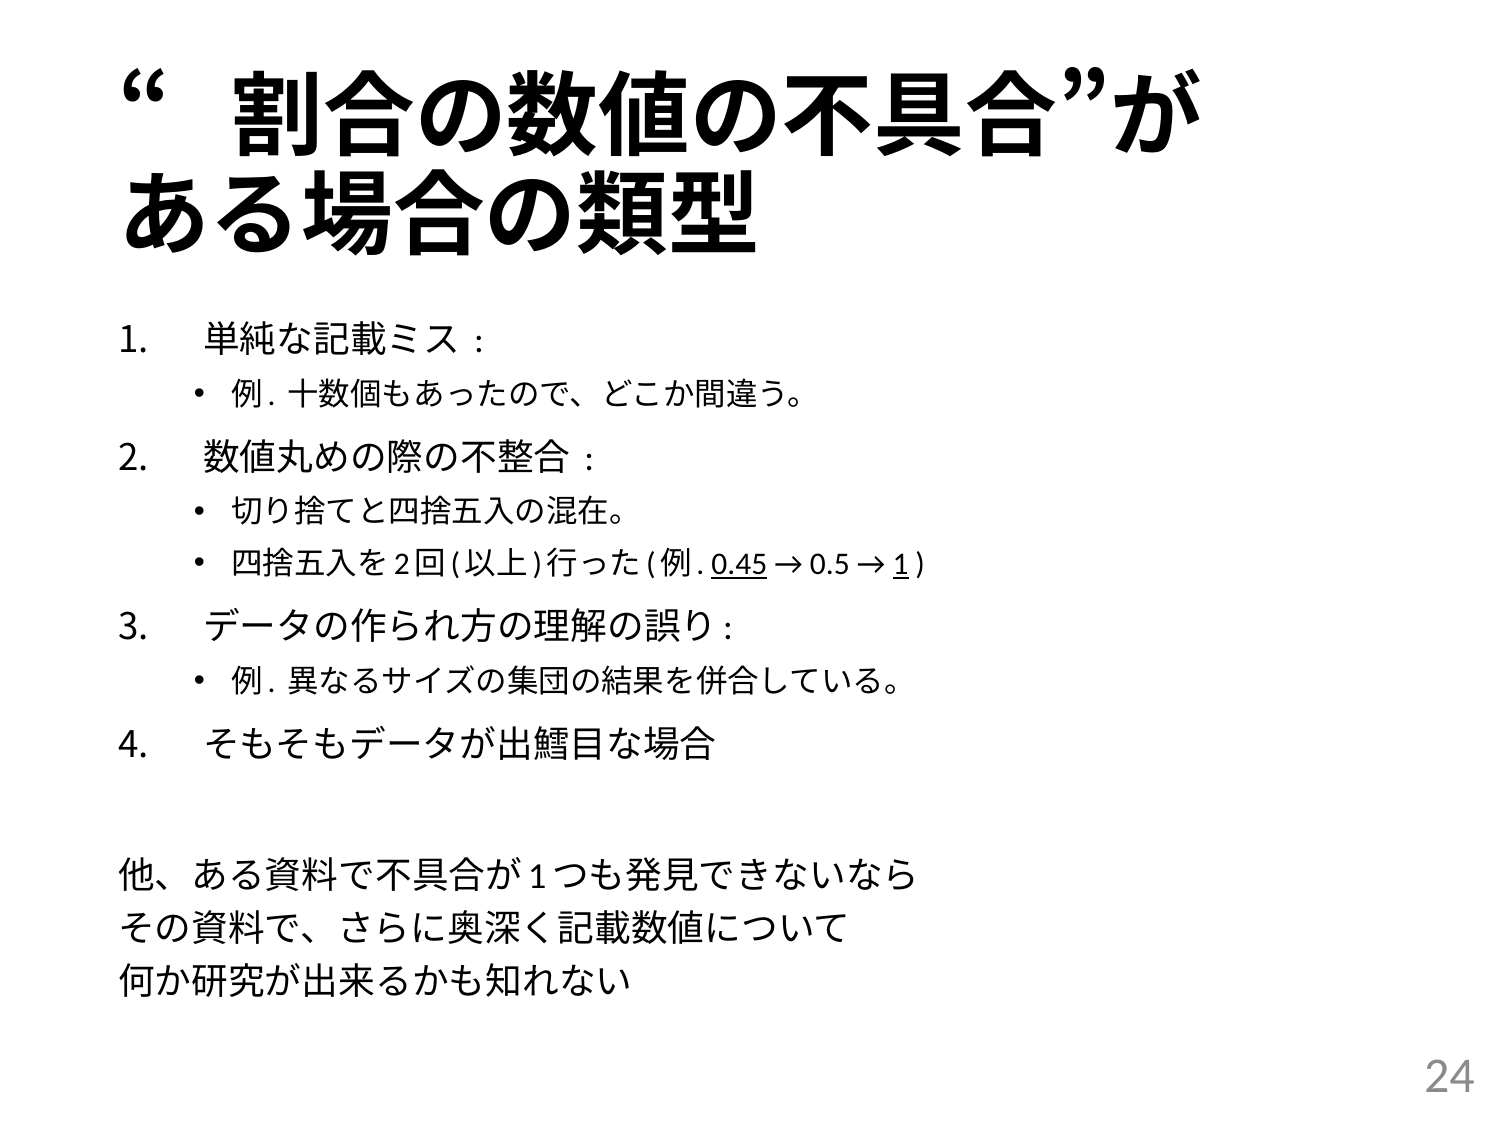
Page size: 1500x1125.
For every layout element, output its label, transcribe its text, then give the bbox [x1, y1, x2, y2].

title “割合の数値の不具合”が ある場合の類型 [103, 59, 1397, 278]
slide_number 24 [1152, 1042, 1490, 1103]
list 単純な記載ミス : 例. 十数個もあったので、どこか間違う。 数値丸めの際の不整合 : 切り捨てと四捨五入の混在。 四捨五入を2回(以上)行った(例. 0.45 → 0.5 → 1 ) データの作られ方の理解の誤り: 例. 異なるサイズの集団の結果を併合している。 そもそもデータが出鱈目な場合 他、ある資料で不具合が1つも発見できないなら その資料で、さらに奥深く記載数値について 何か研究が出来るかも知れない [103, 299, 1397, 1014]
